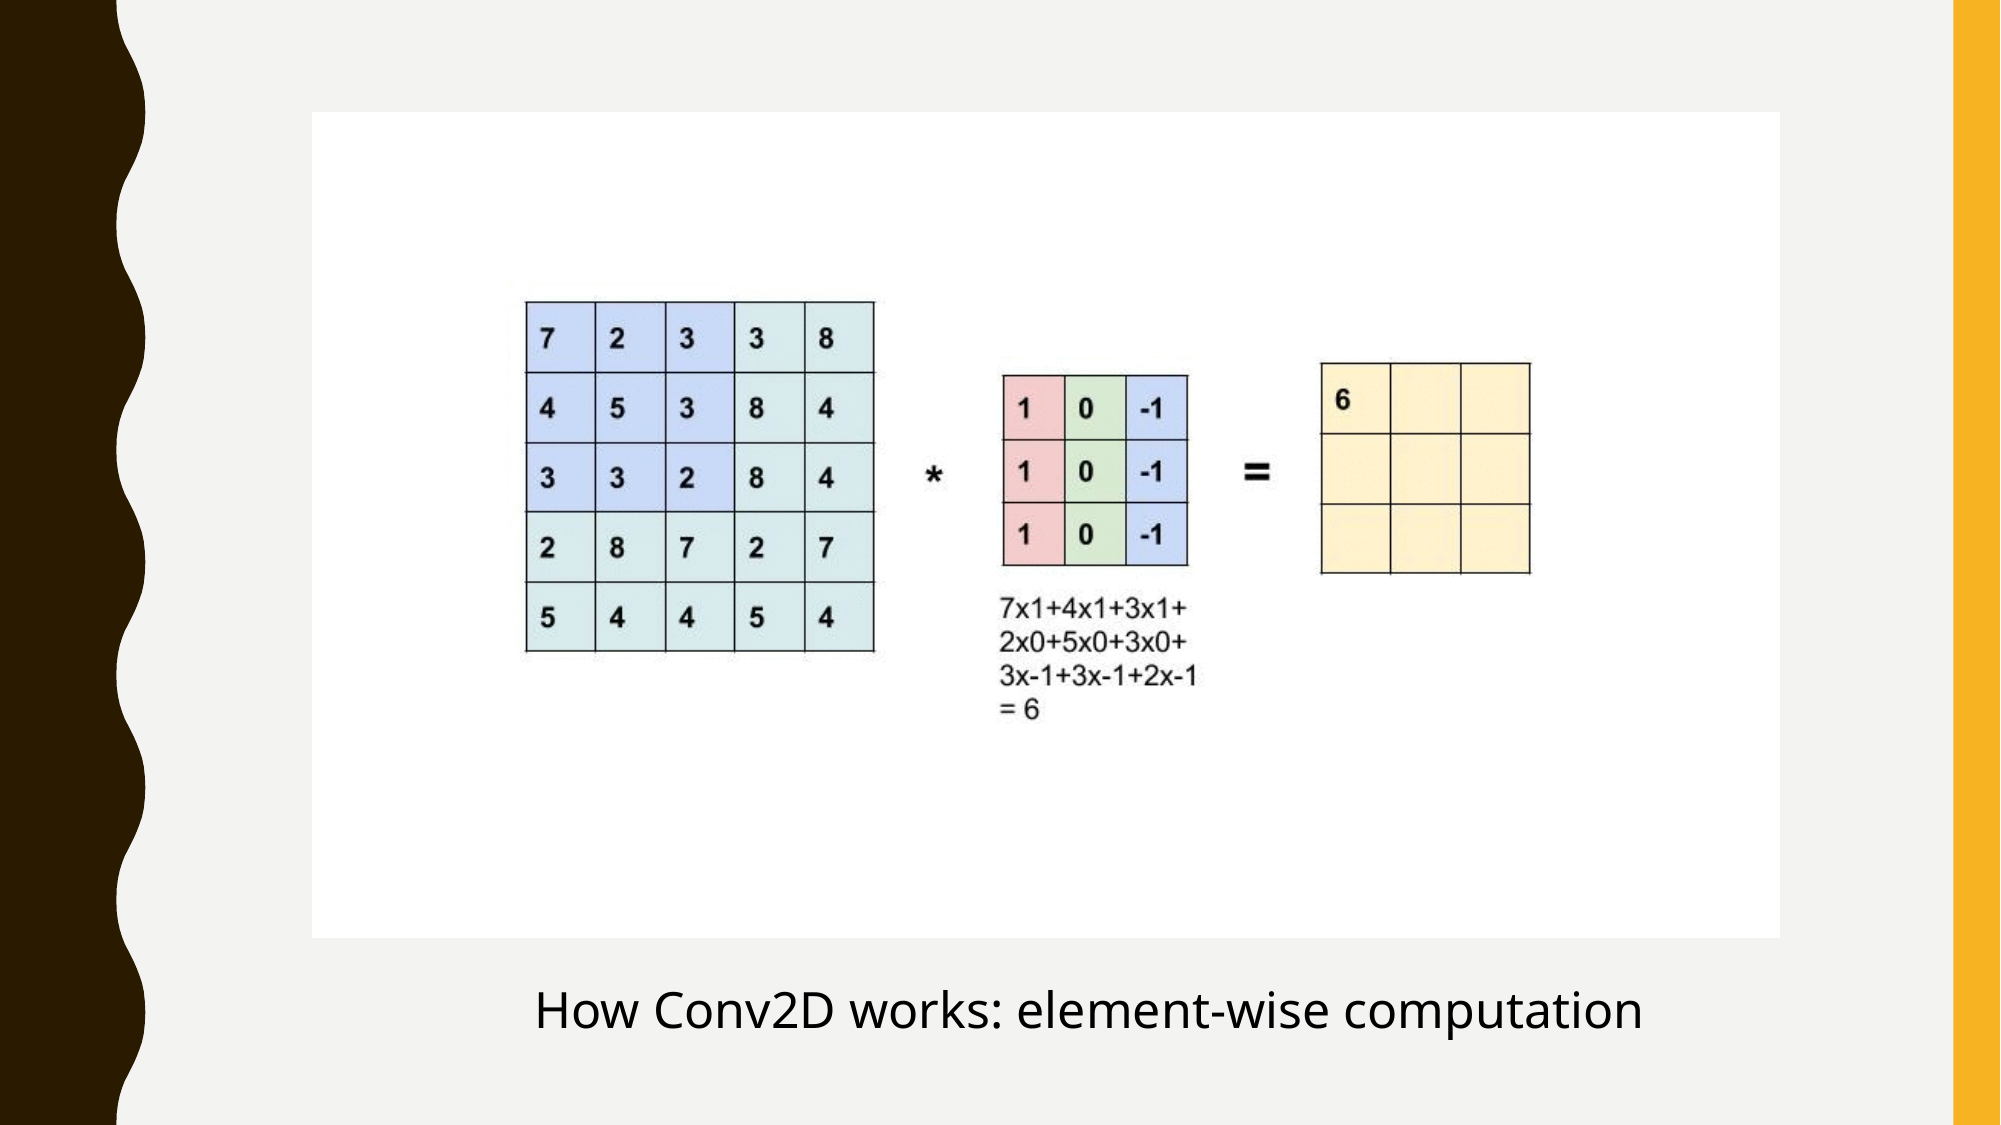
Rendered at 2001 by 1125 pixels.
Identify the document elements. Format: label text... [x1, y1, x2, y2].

text_box How Conv2D works: element-wise computation [519, 971, 1660, 1047]
picture [312, 112, 1780, 938]
